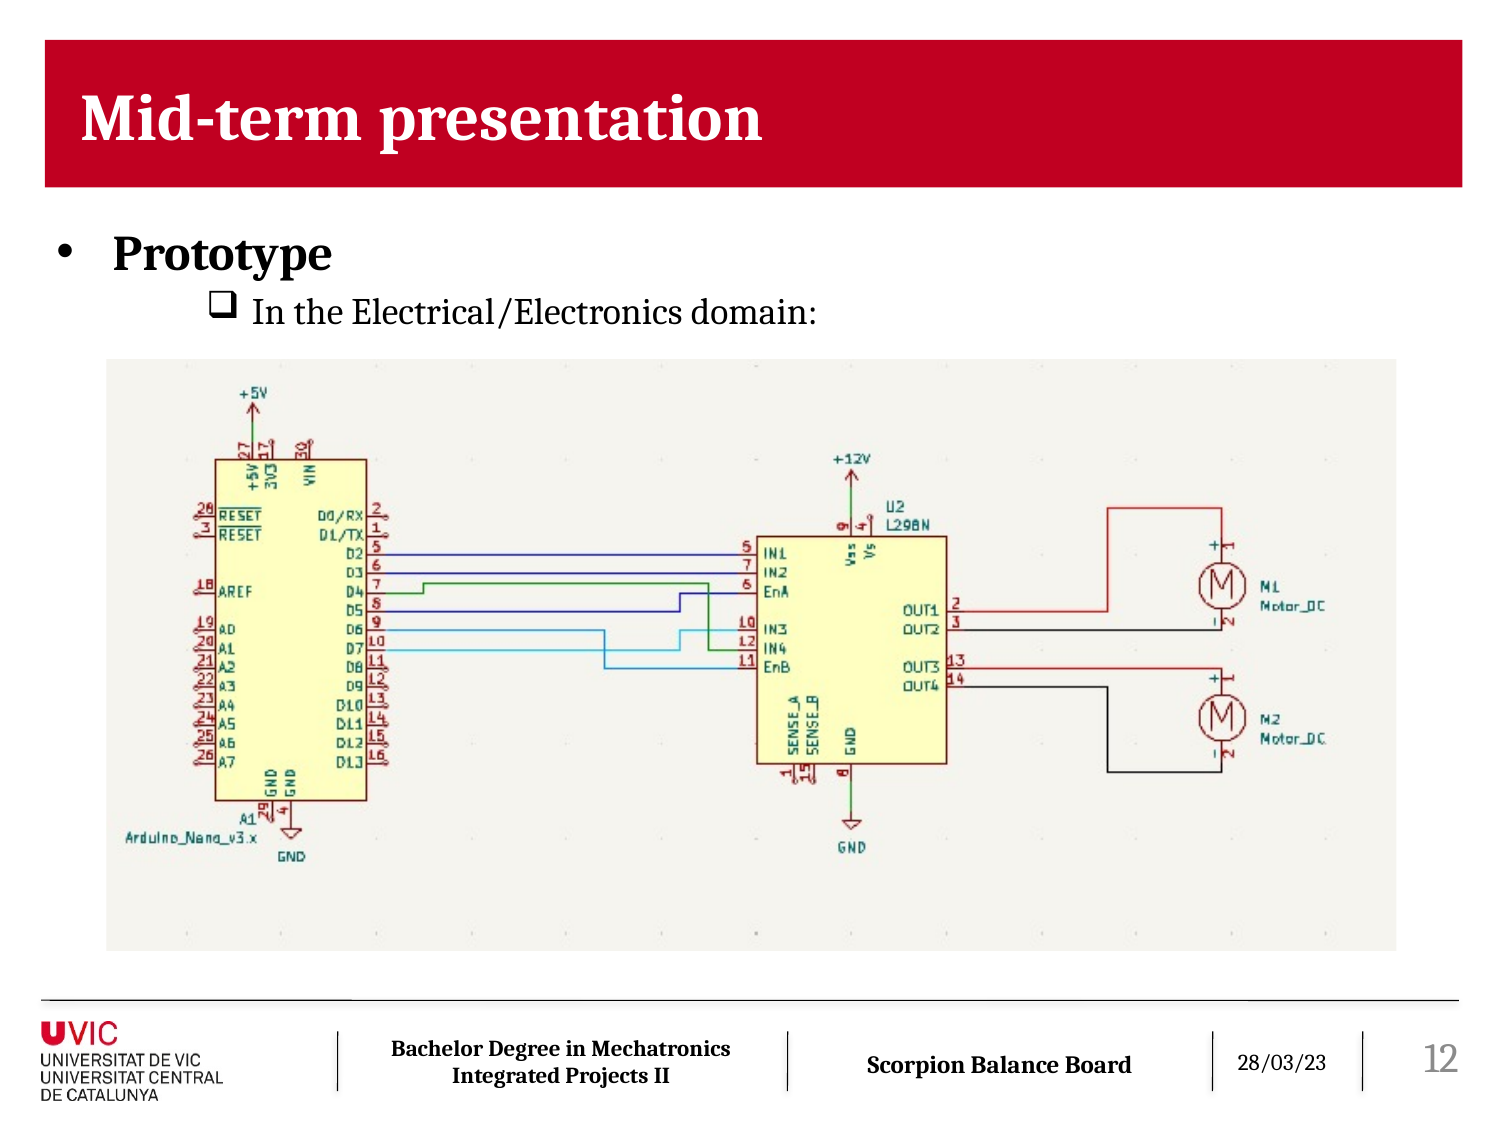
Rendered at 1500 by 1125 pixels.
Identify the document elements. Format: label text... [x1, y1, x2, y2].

picture [106, 358, 1397, 951]
picture [41, 1021, 223, 1101]
list Prototype In the Electrical/Electronics domain: [41, 212, 1459, 975]
slide_number 12 [1350, 1031, 1459, 1092]
